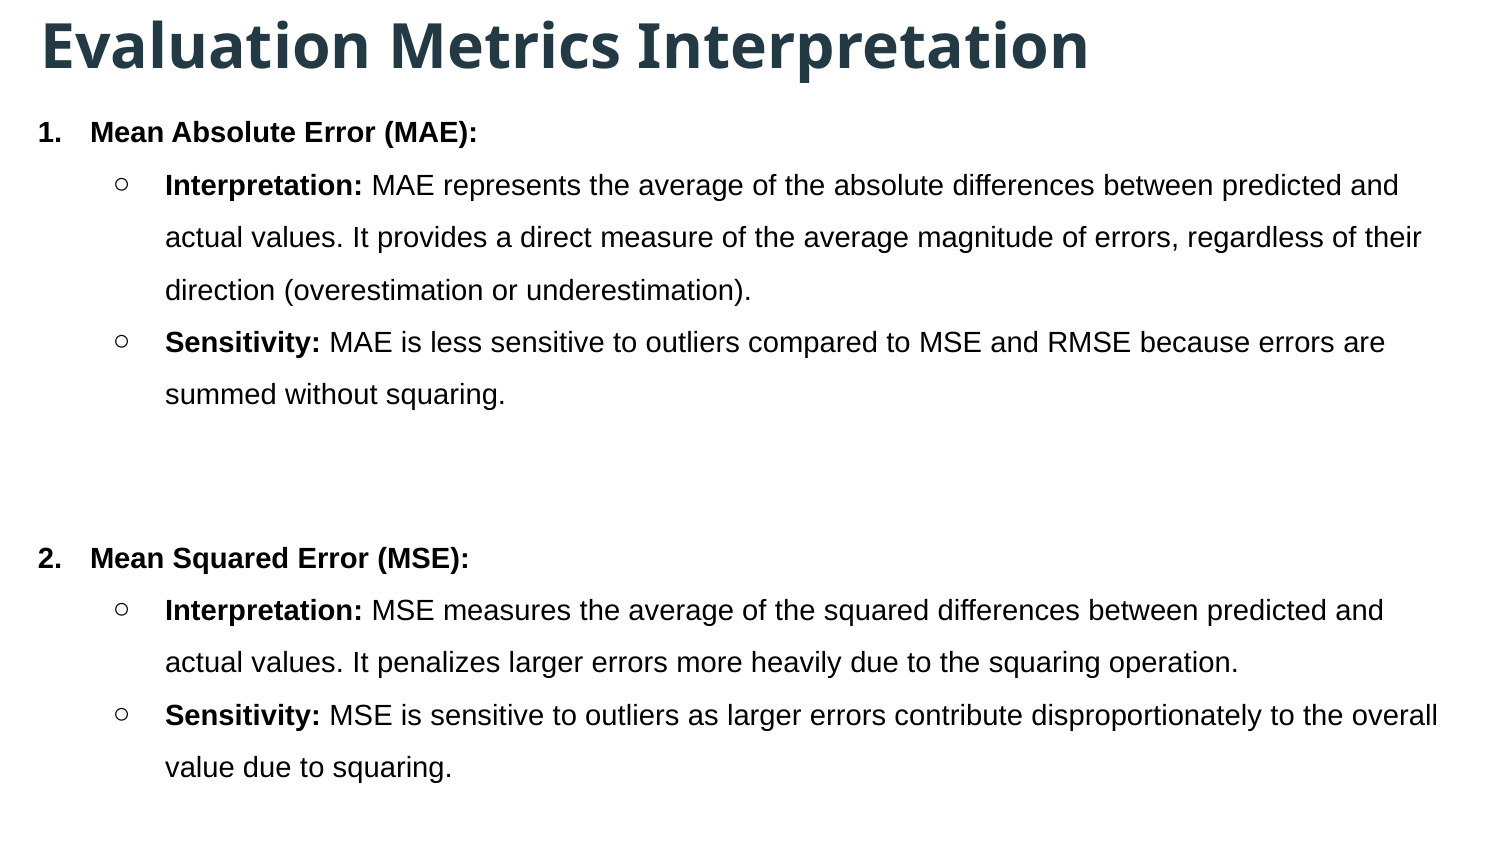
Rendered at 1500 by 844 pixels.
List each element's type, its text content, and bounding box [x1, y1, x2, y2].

text_box Evaluation Metrics Interpretation [25, 0, 1138, 97]
text_box Mean Absolute Error (MAE): Interpretation: MAE represents the average of the absolute differences between predicted and actual values. It provides a direct measure of the average magnitude of errors, regardless of their direction (overestimation or underestimation). Sensitivity: MAE is less sensitive to outliers compared to MSE and RMSE because errors are summed without squaring. Mean Squared Error (MSE): Interpretation: MSE measures the average of the squared differences between predicted and actual values. It penalizes larger errors more heavily due to the squaring operation. Sensitivity: MSE is sensitive to outliers as larger errors contribute disproportionately to the overall value due to squaring. [0, 80, 1464, 844]
